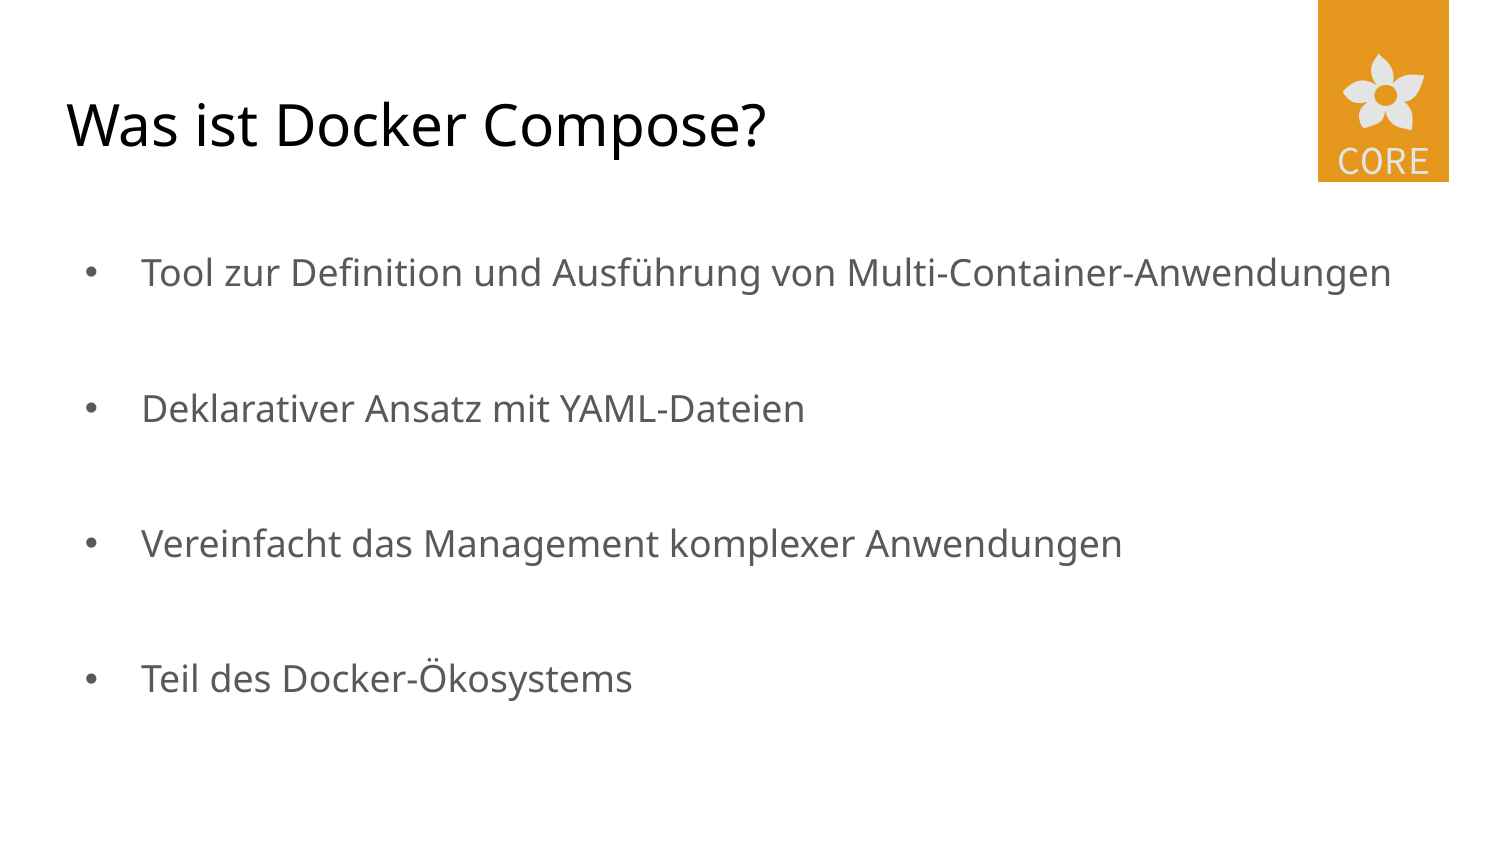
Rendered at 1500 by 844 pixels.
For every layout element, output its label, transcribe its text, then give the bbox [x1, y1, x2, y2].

title Was ist Docker Compose? [51, 72, 1312, 173]
picture [1318, 0, 1449, 182]
list Tool zur Definition und Ausführung von Multi-Container-Anwendungen Deklarativer Ansatz mit YAML-Dateien Vereinfacht das Management komplexer Anwendungen Teil des Docker-Ökosystems [51, 189, 1449, 750]
